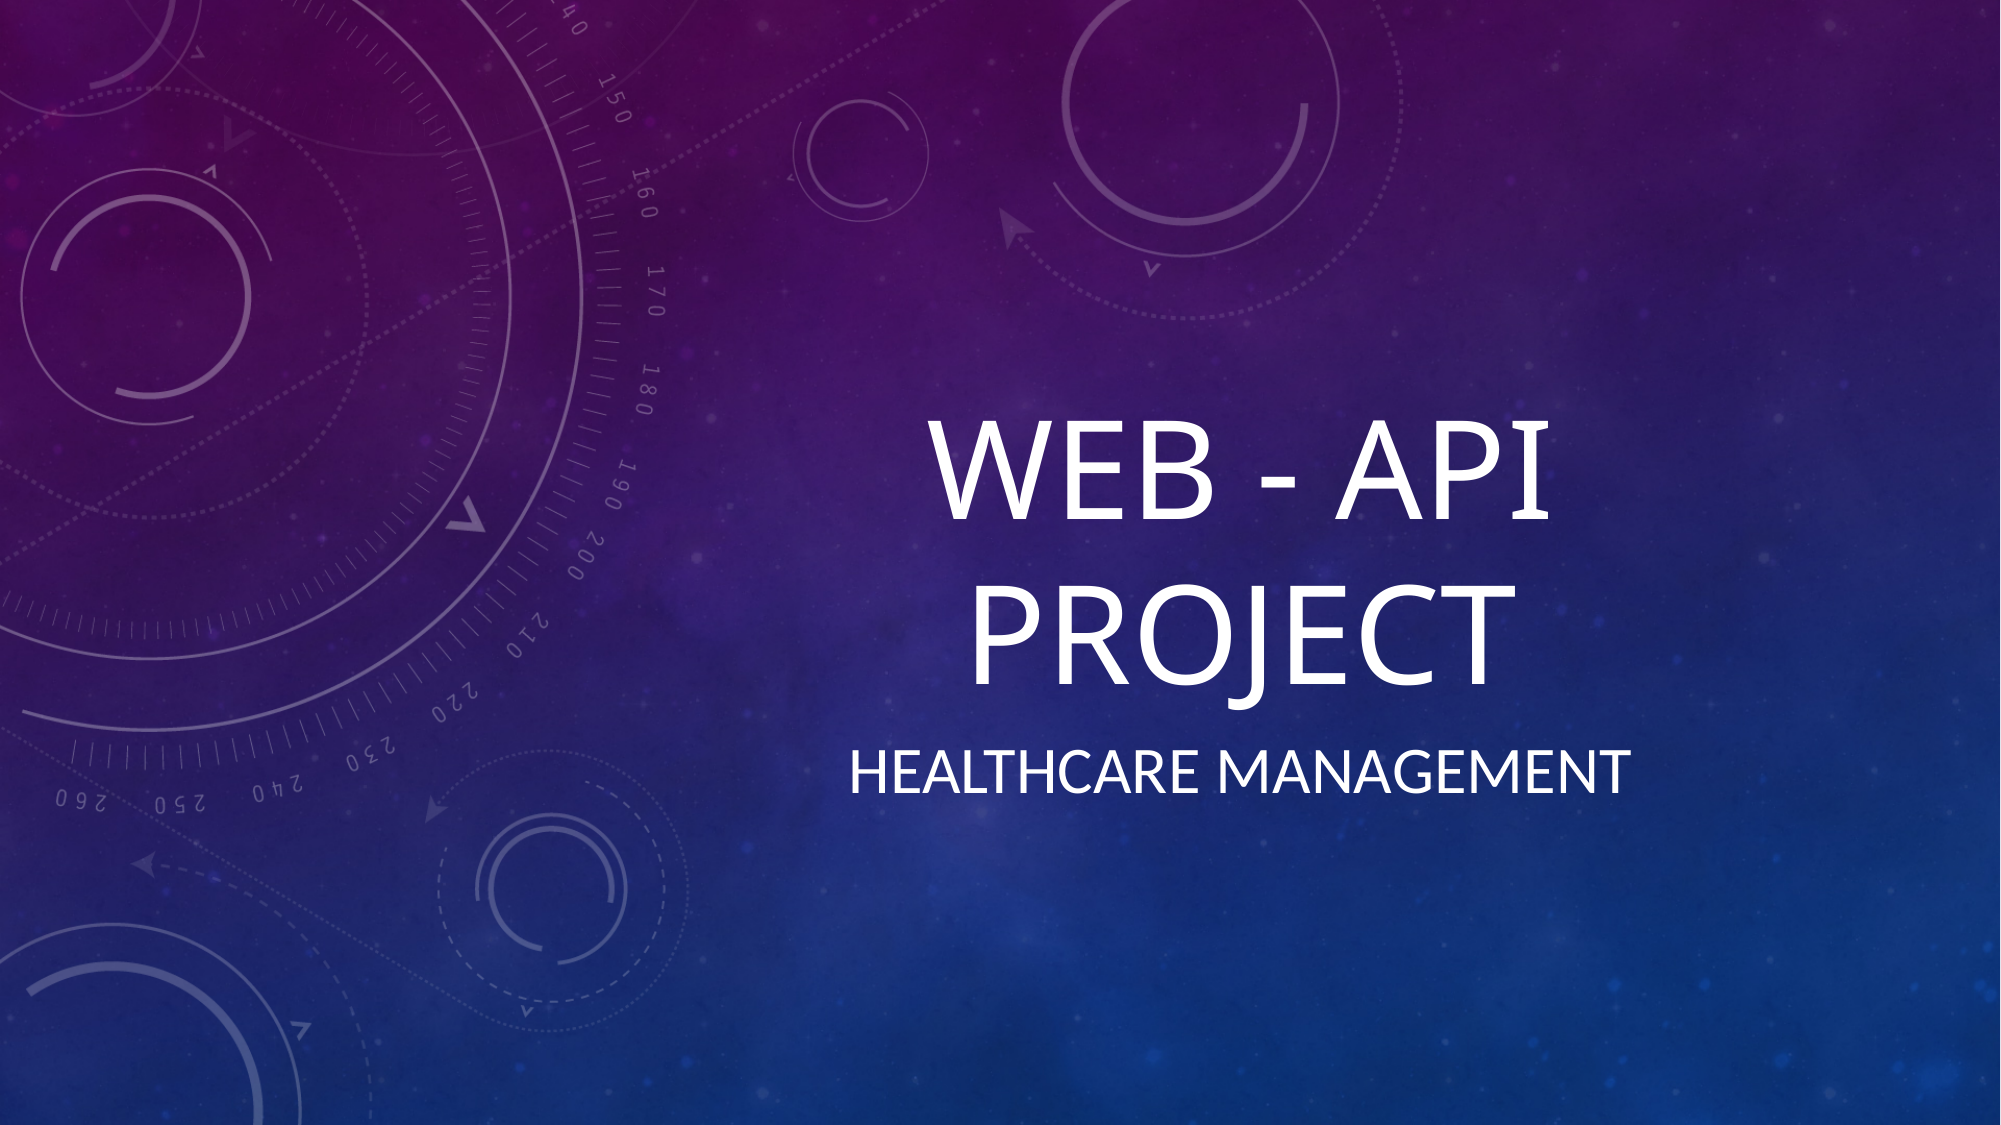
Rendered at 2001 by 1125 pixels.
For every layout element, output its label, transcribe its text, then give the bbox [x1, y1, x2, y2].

picture [0, 0, 2001, 1125]
title Web - Api Project [650, 322, 1831, 719]
subtitle Healthcare Management [650, 719, 1831, 950]
